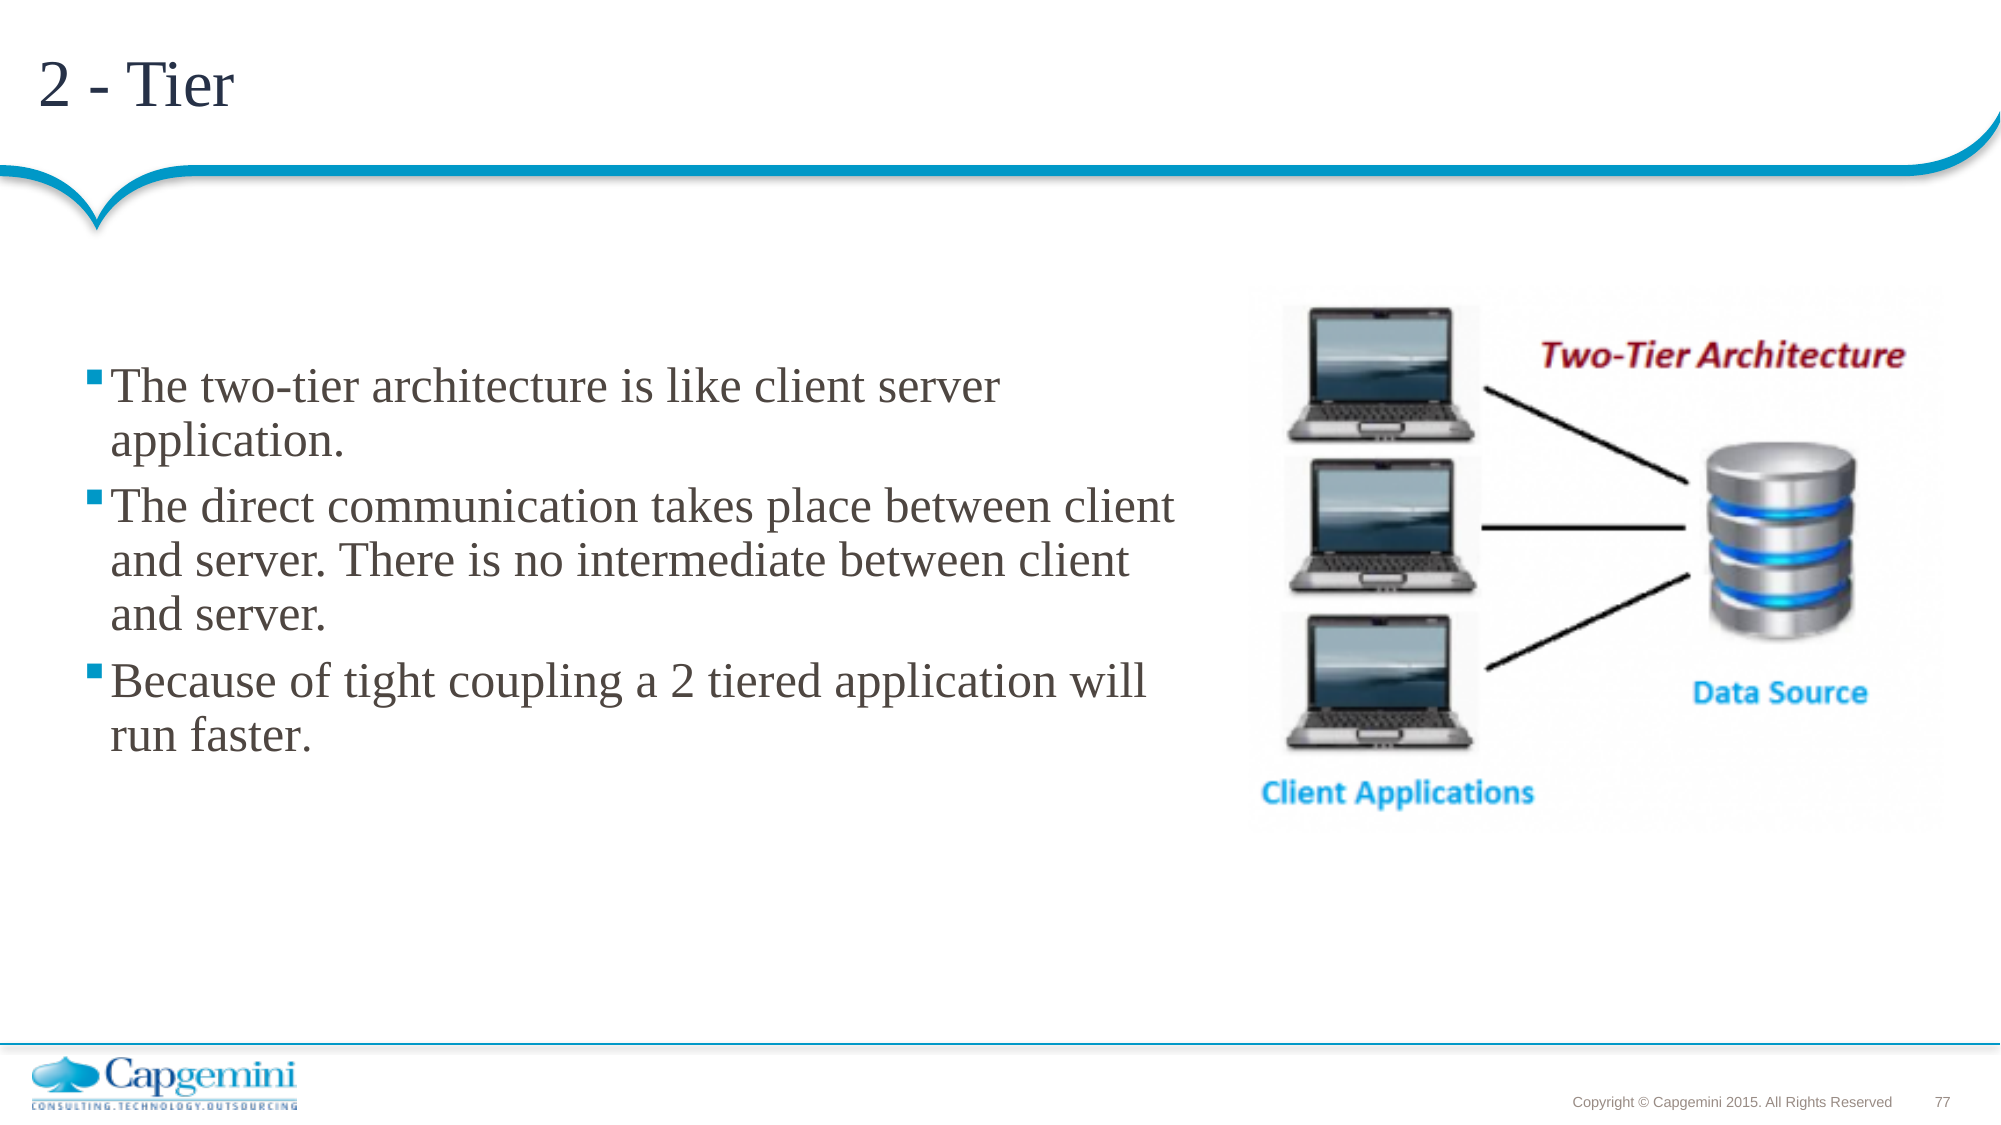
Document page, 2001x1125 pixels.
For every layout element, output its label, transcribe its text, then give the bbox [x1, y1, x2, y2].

list The two-tier architecture is like client server application. The direct communication takes place between client and server. There is no intermediate between client and server. Because of tight coupling a 2 tiered application will run faster. [65, 274, 1220, 936]
list 2 - Tier [20, 37, 1959, 143]
picture [32, 1056, 297, 1110]
picture [1247, 285, 1944, 833]
